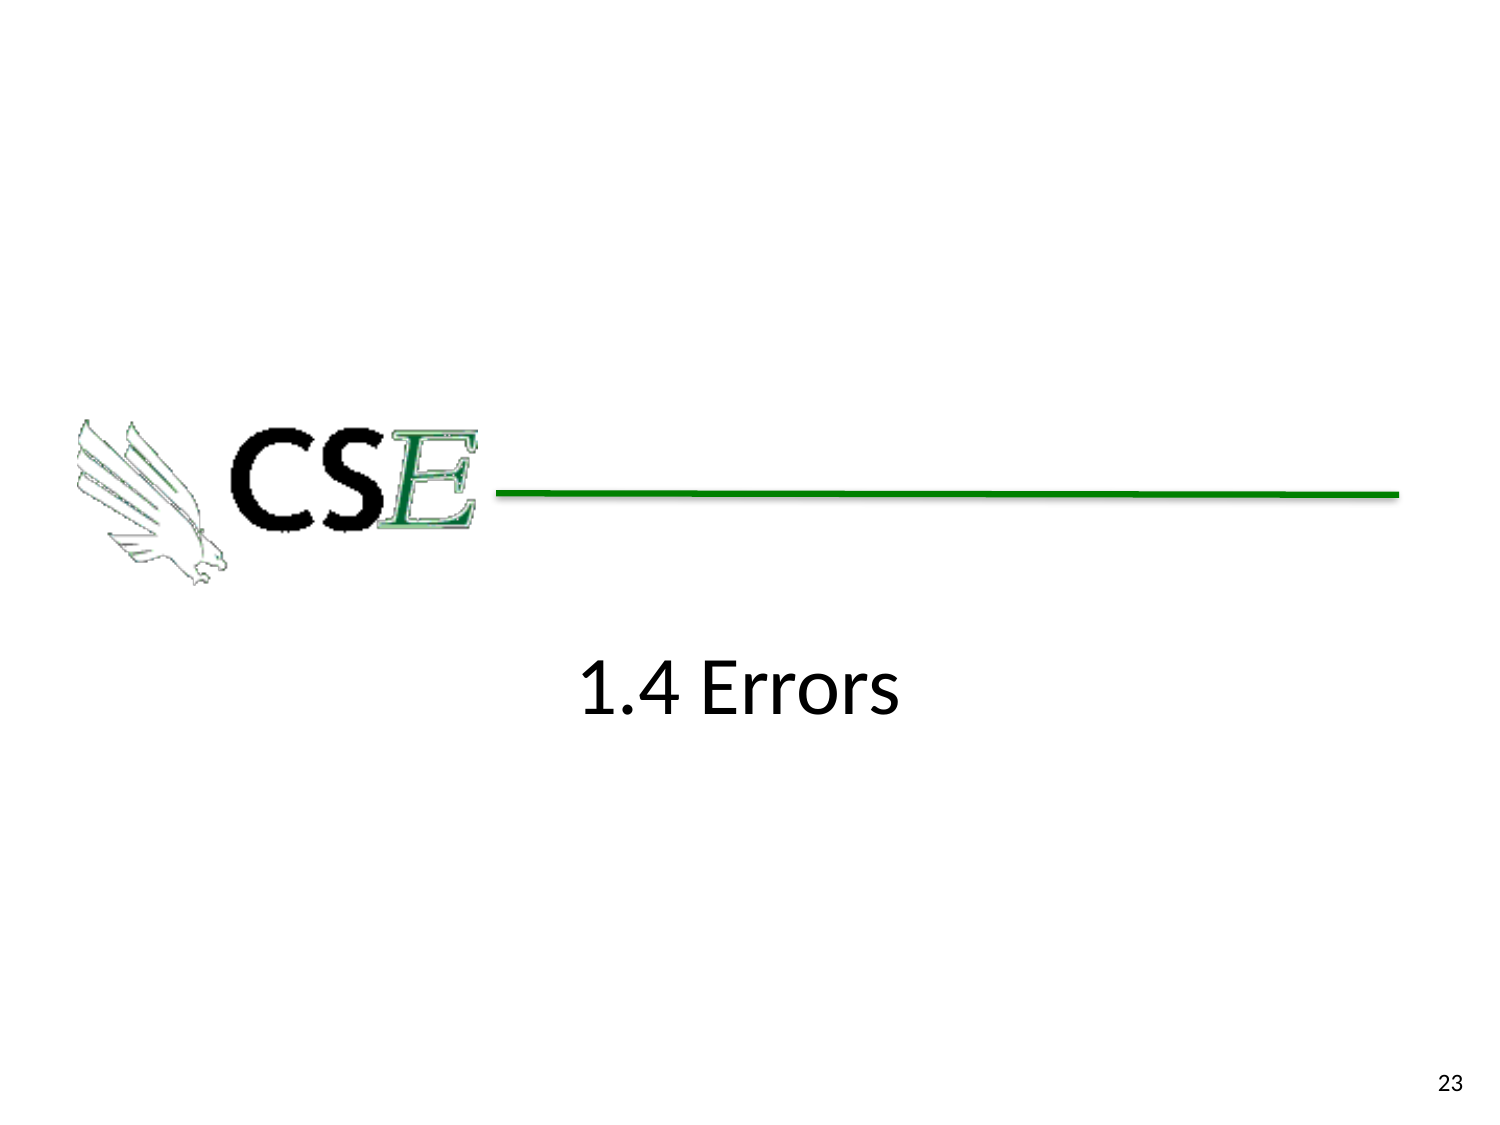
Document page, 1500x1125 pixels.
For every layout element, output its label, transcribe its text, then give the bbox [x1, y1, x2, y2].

picture [76, 418, 478, 588]
slide_number 23 [1418, 1051, 1479, 1112]
title 1.4 Errors [77, 587, 1400, 776]
